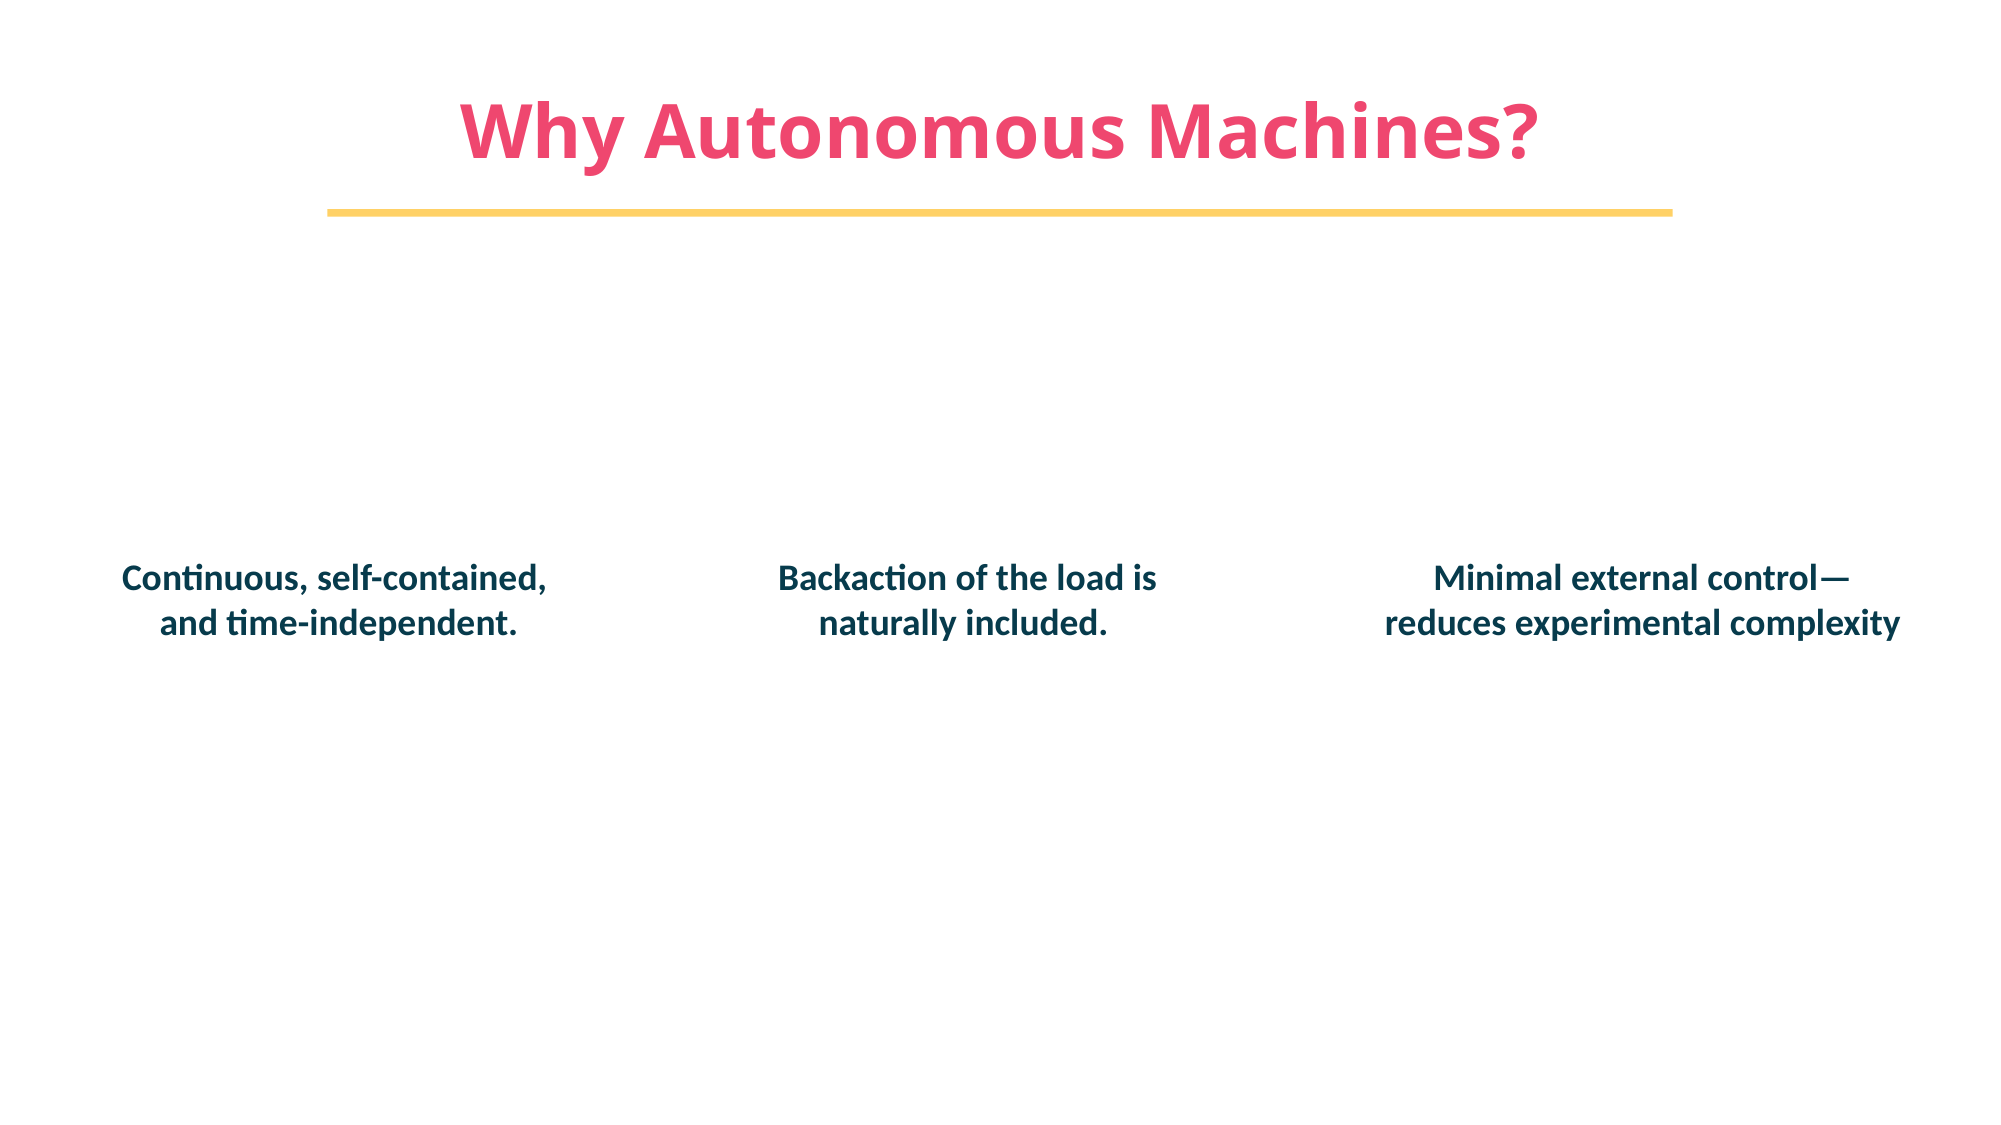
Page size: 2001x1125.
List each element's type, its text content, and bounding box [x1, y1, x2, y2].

text_box Minimal external control—reduces experimental complexity [1363, 545, 1923, 650]
text_box Continuous, self-contained, and time-independent. [105, 545, 573, 650]
text_box Why Autonomous Machines? [137, 21, 1863, 240]
text_box [326, 208, 1674, 218]
text_box Backaction of the load is naturally included. [703, 545, 1232, 650]
